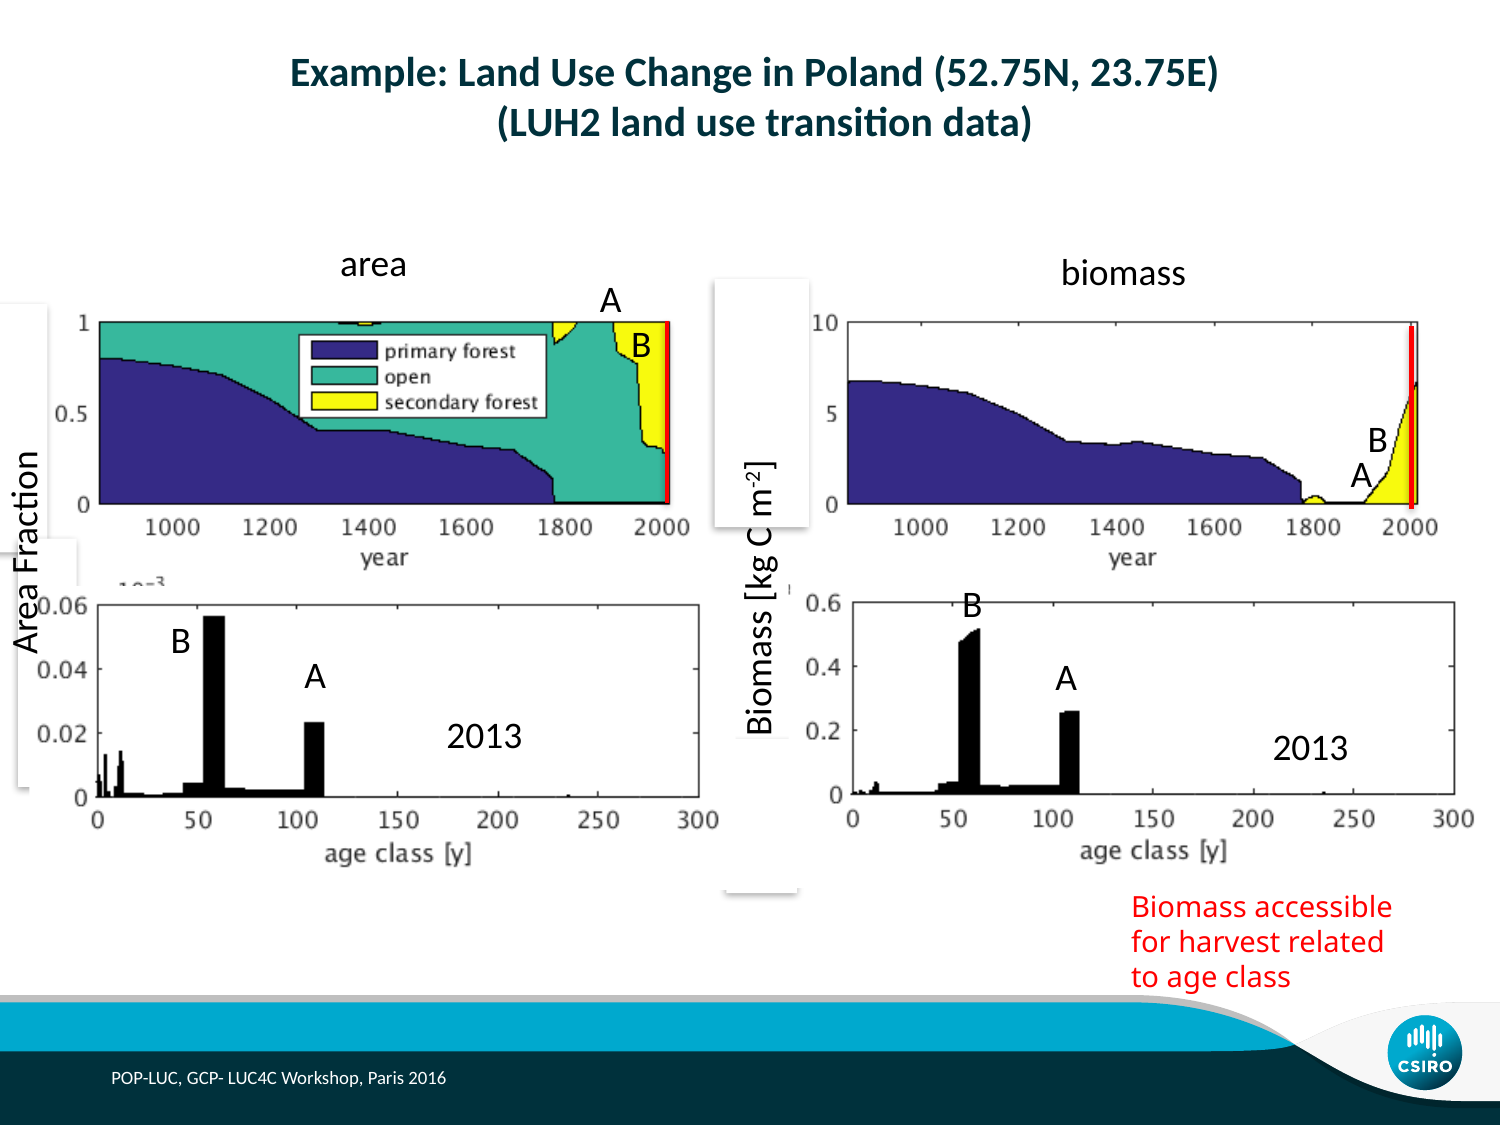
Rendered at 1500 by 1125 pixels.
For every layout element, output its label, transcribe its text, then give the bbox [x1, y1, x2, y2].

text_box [0, 221, 1474, 894]
footer POP-LUC, GCP- LUC4C Workshop, Paris 2016 [111, 1067, 1110, 1088]
text_box Biomass accessible for harvest related to age class [1116, 902, 1436, 1001]
title Example: Land Use Change in Poland (52.75N, 23.75E) (LUH2 land use transition data) [58, 45, 1471, 149]
picture [788, 583, 1500, 888]
picture [29, 586, 736, 891]
